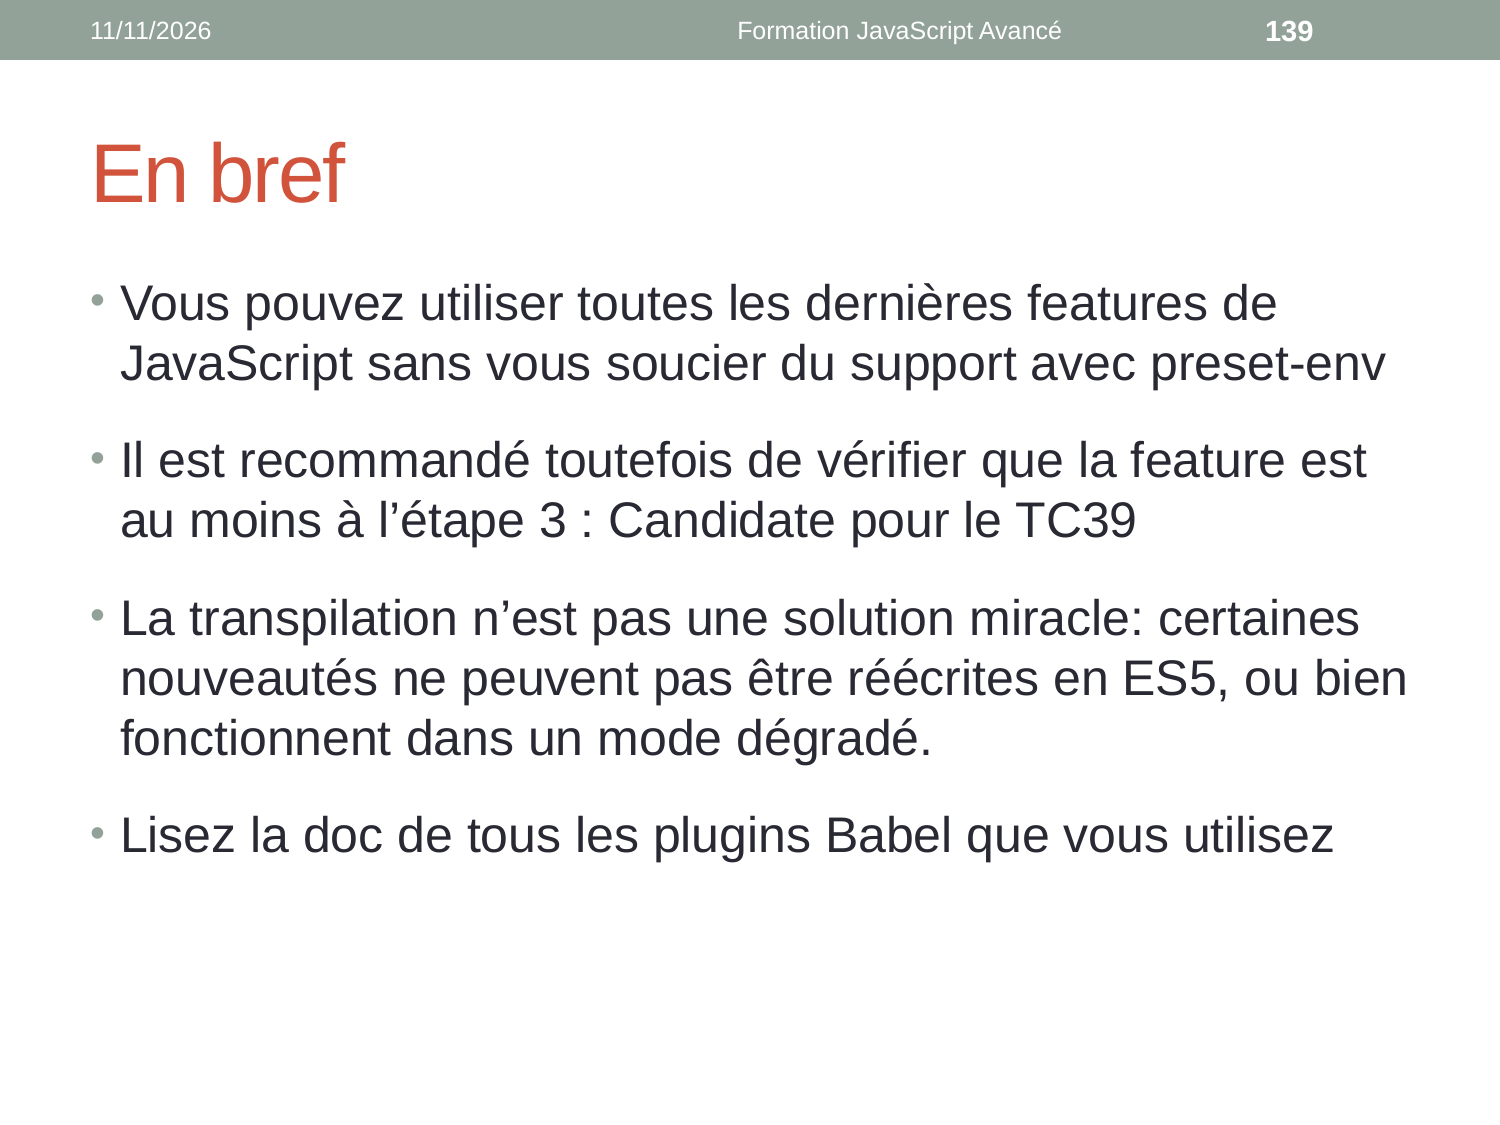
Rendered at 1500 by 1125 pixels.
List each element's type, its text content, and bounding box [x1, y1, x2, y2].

slide_number 139 [1250, 3, 1425, 57]
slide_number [75, 3, 550, 57]
list Vous pouvez utiliser toutes les dernières features de JavaScript sans vous soucier du support avec preset-env Il est recommandé toutefois de vérifier que la feature est au moins à l’étape 3 : Candidate pour le TC39 La transpilation n’est pas une solution miracle: certaines nouveautés ne peuvent pas être réécrites en ES5, ou bien fonctionnent dans un mode dégradé. Lisez la doc de tous les plugins Babel que vous utilisez [75, 262, 1425, 1063]
title En bref [75, 87, 1425, 250]
footer Formation JavaScript Avancé [562, 3, 1238, 57]
